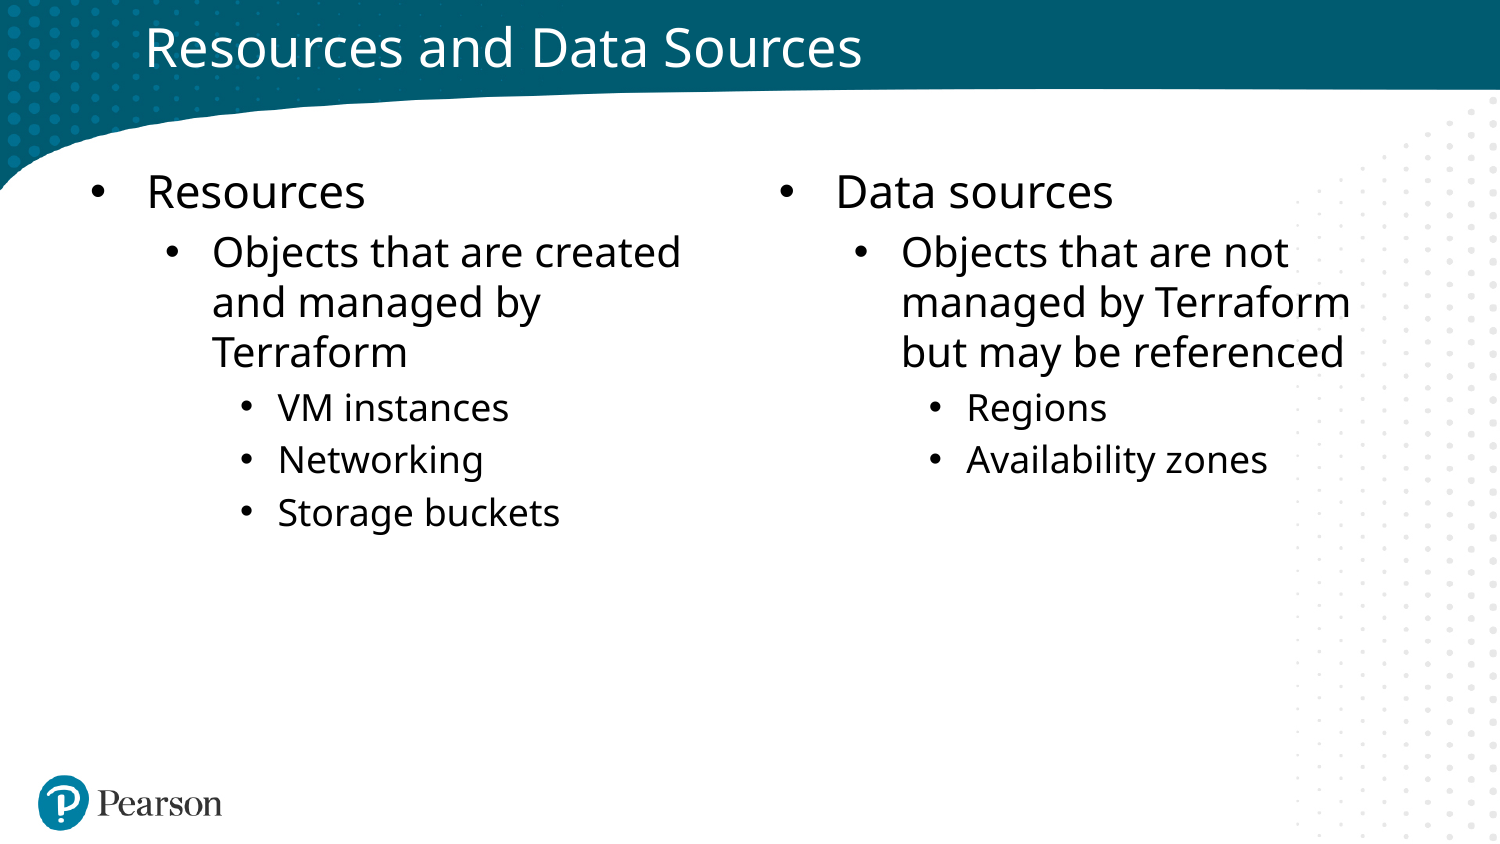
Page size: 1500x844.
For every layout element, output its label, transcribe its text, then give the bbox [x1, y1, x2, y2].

list Data sources Objects that are not managed by Terraform but may be referenced Regions Availability zones [763, 155, 1427, 713]
title Resources and Data Sources [130, 6, 1369, 98]
list Resources Objects that are created and managed by Terraform VM instances Networking Storage buckets [75, 155, 738, 712]
picture [0, 90, 1500, 844]
